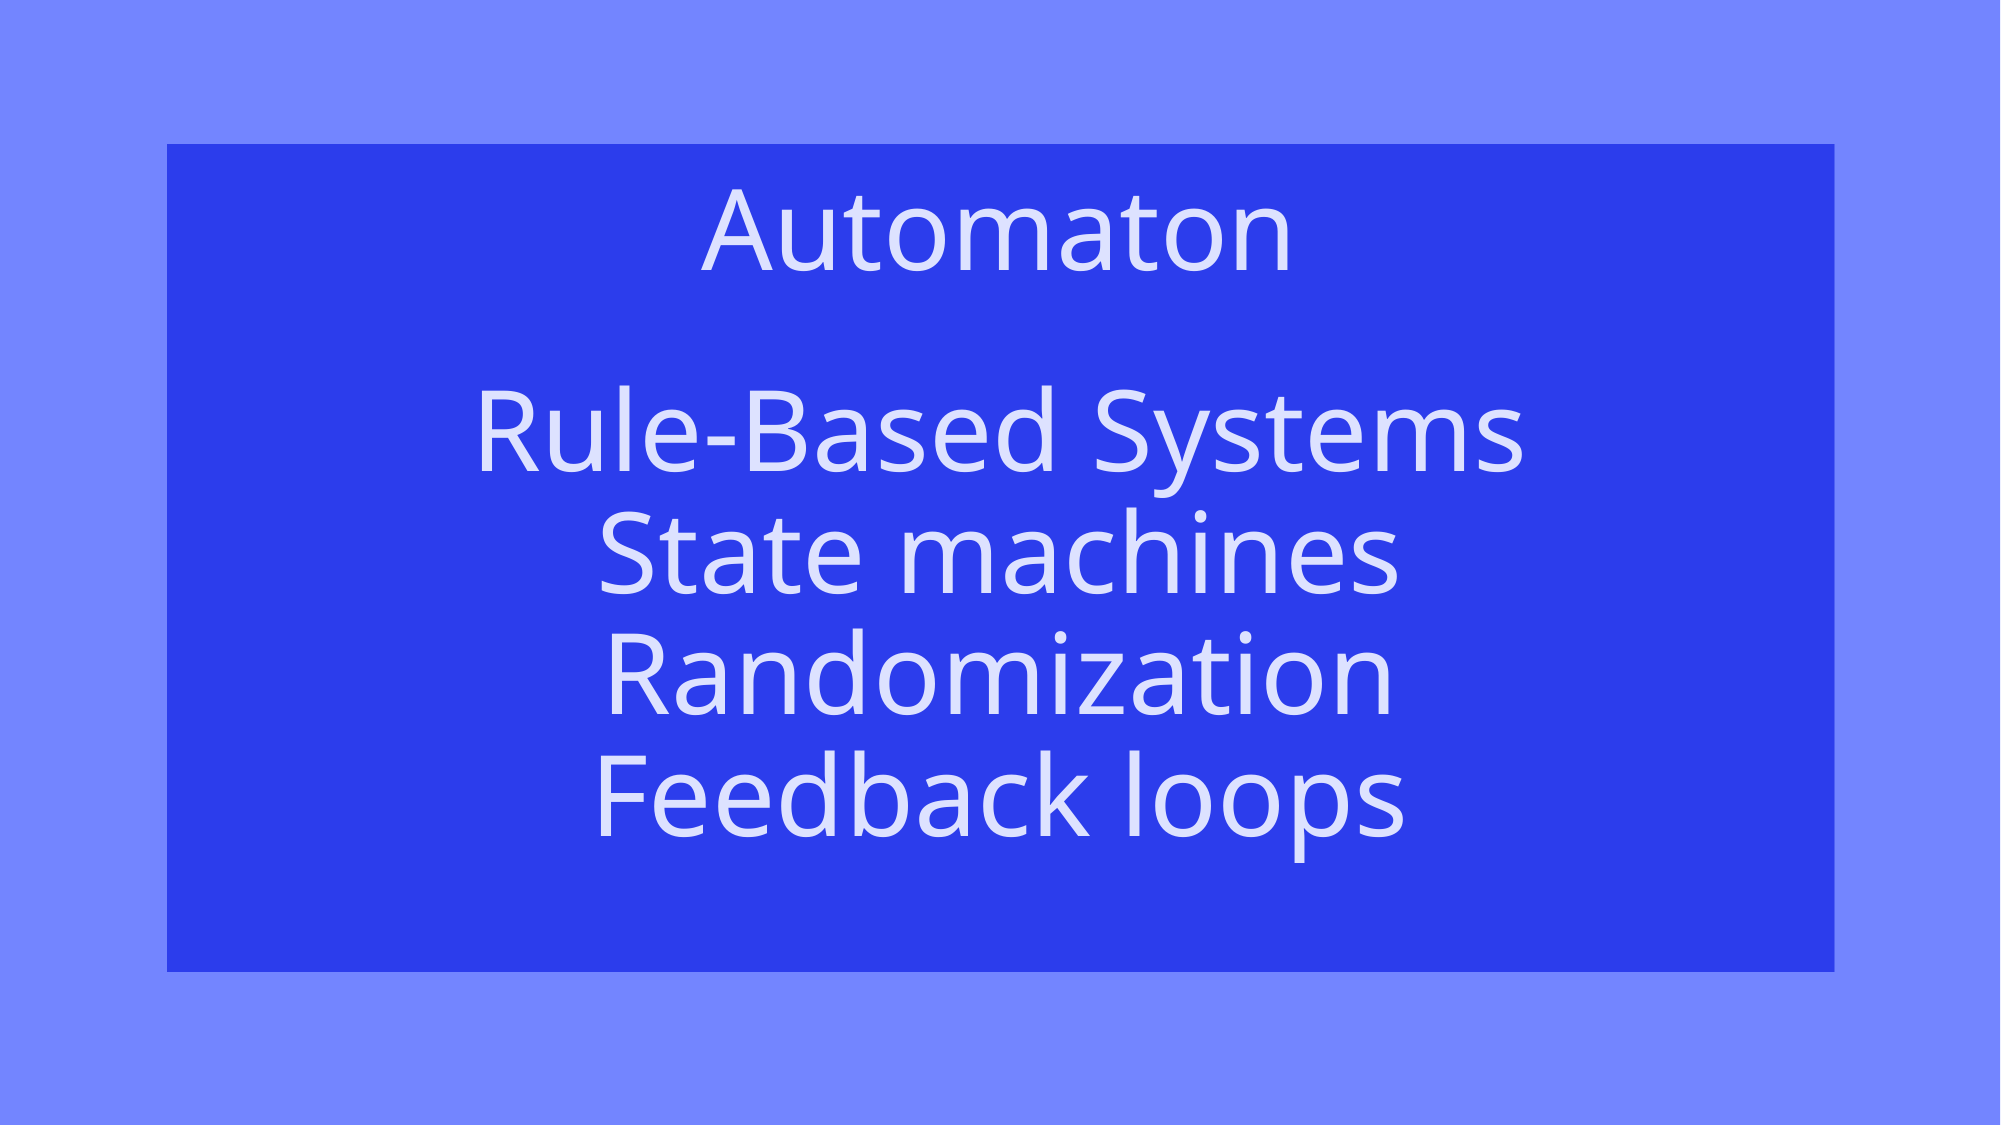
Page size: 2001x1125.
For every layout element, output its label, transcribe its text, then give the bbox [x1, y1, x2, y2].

text_box Automaton [169, 150, 1830, 301]
text_box Rule-Based Systems State machines Randomization Feedback loops [170, 366, 1830, 869]
picture [0, 0, 2001, 1125]
